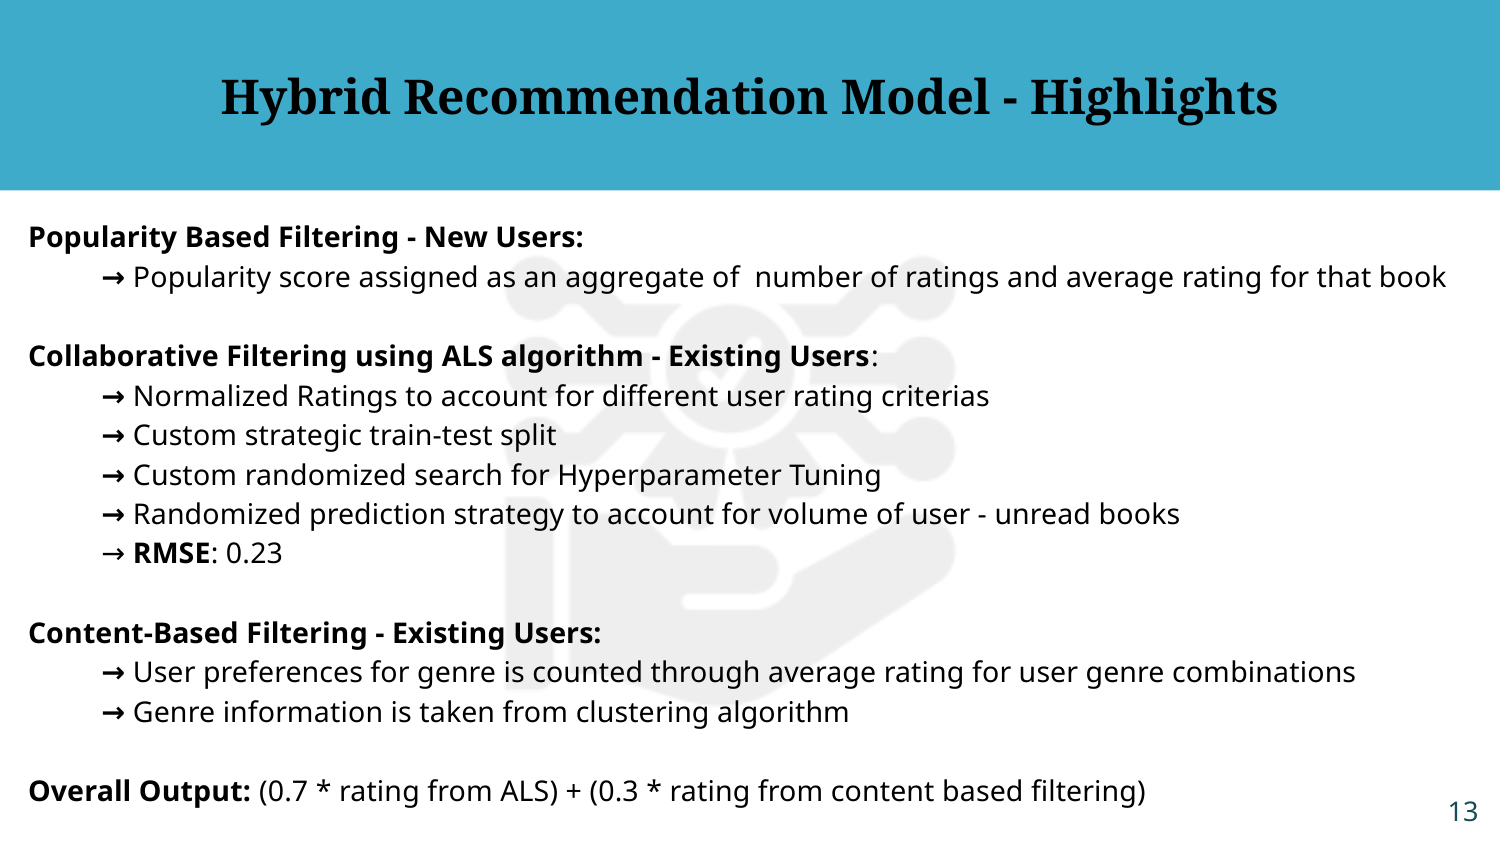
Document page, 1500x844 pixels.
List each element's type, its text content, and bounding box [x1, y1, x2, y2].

picture [474, 225, 988, 739]
slide_number ‹#› [1403, 779, 1494, 844]
title Hybrid Recommendation Model - Highlights [92, 57, 1408, 174]
list Popularity Based Filtering - New Users: → Popularity score assigned as an aggregate of number of ratings and average rating for that book Collaborative Filtering using ALS algorithm - Existing Users: → Normalized Ratings to account for different user rating criterias → Custom strategic train-test split → Custom randomized search for Hyperparameter Tuning → Randomized prediction strategy to account for volume of user - unread books → RMSE: 0.23 Content-Based Filtering - Existing Users: → User preferences for genre is counted through average rating for user genre combinations → Genre information is taken from clustering algorithm Overall Output: (0.7 * rating from ALS) + (0.3 * rating from content based filtering) [13, 199, 1487, 827]
